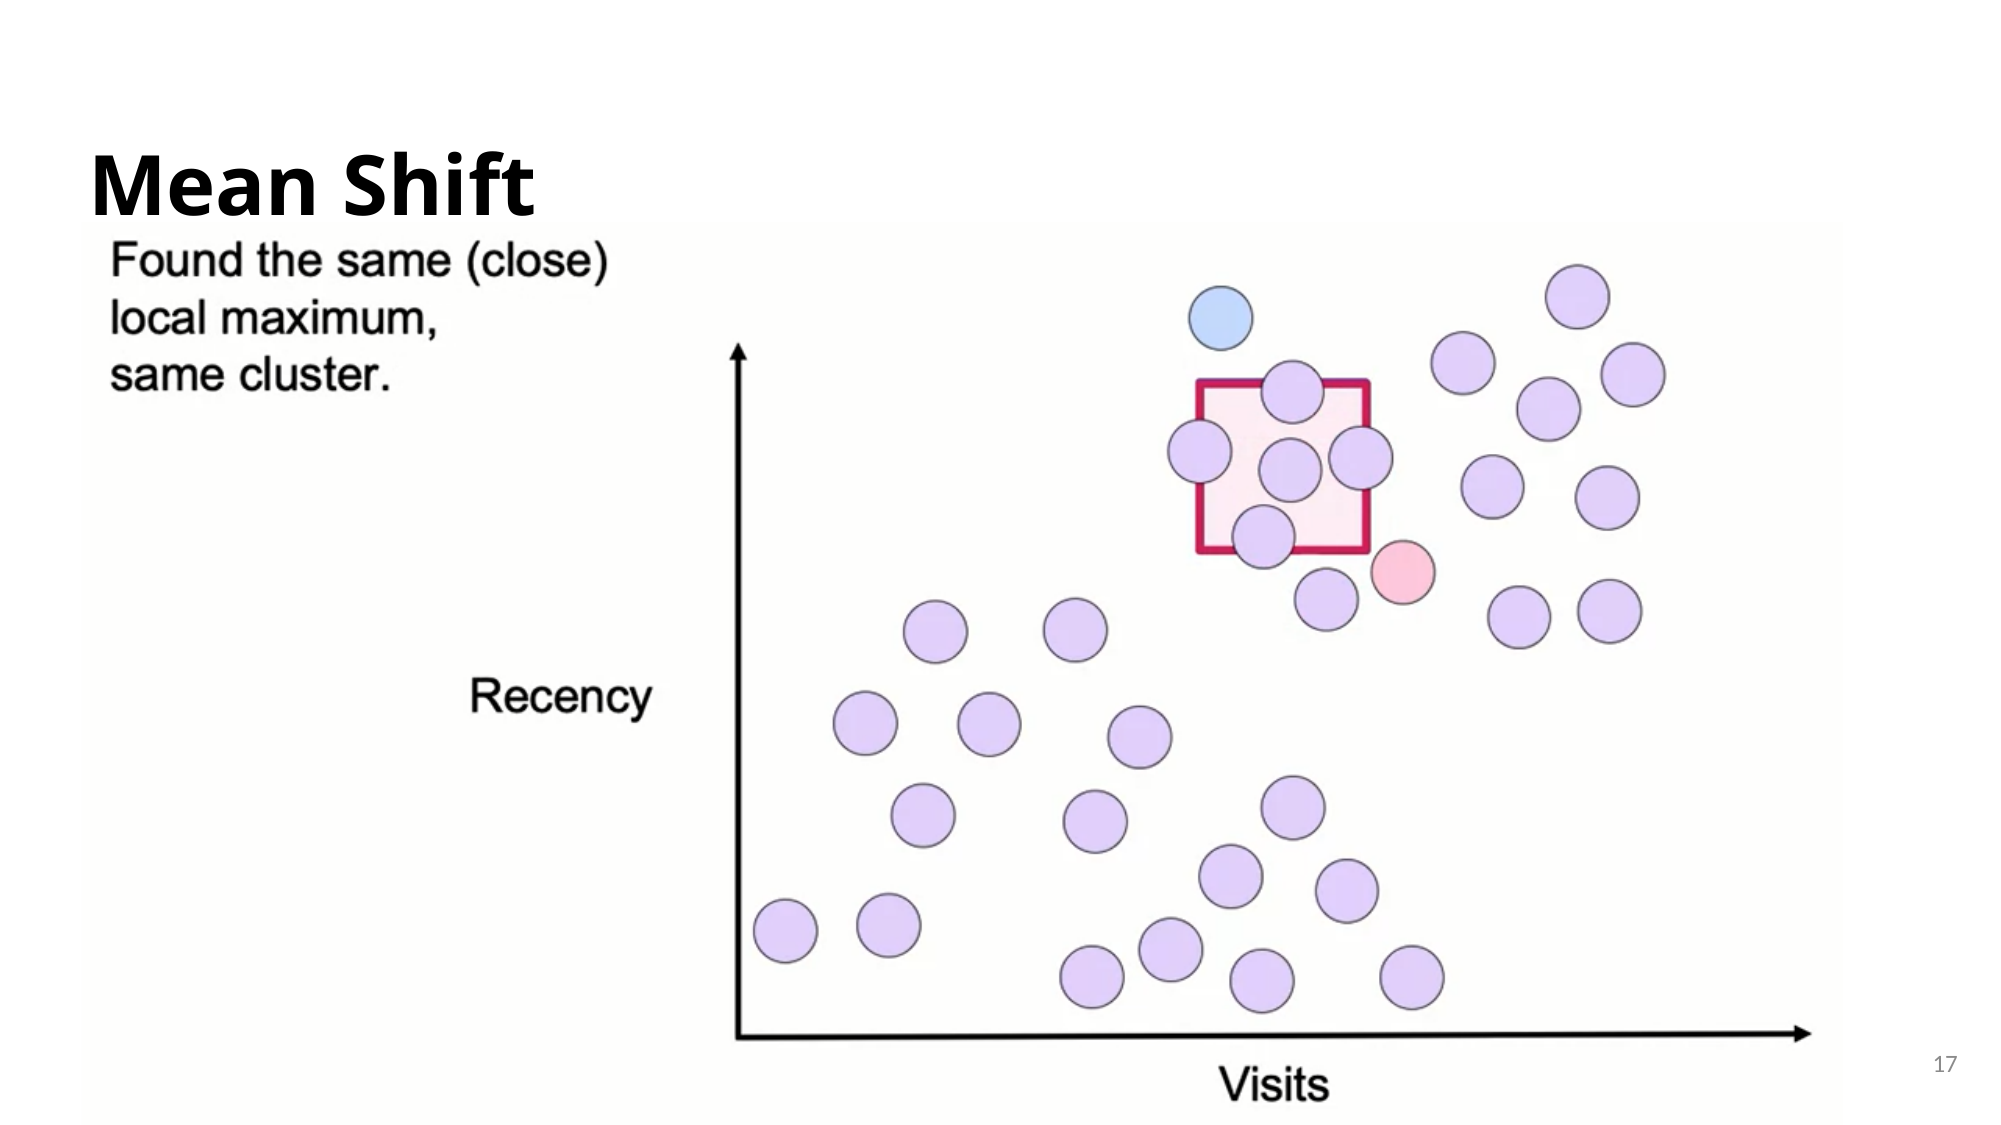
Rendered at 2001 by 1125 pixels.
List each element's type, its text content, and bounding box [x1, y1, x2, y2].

slide_number 17 [1853, 1019, 1974, 1106]
picture [81, 222, 1843, 1125]
title Mean Shift [68, 97, 1932, 223]
